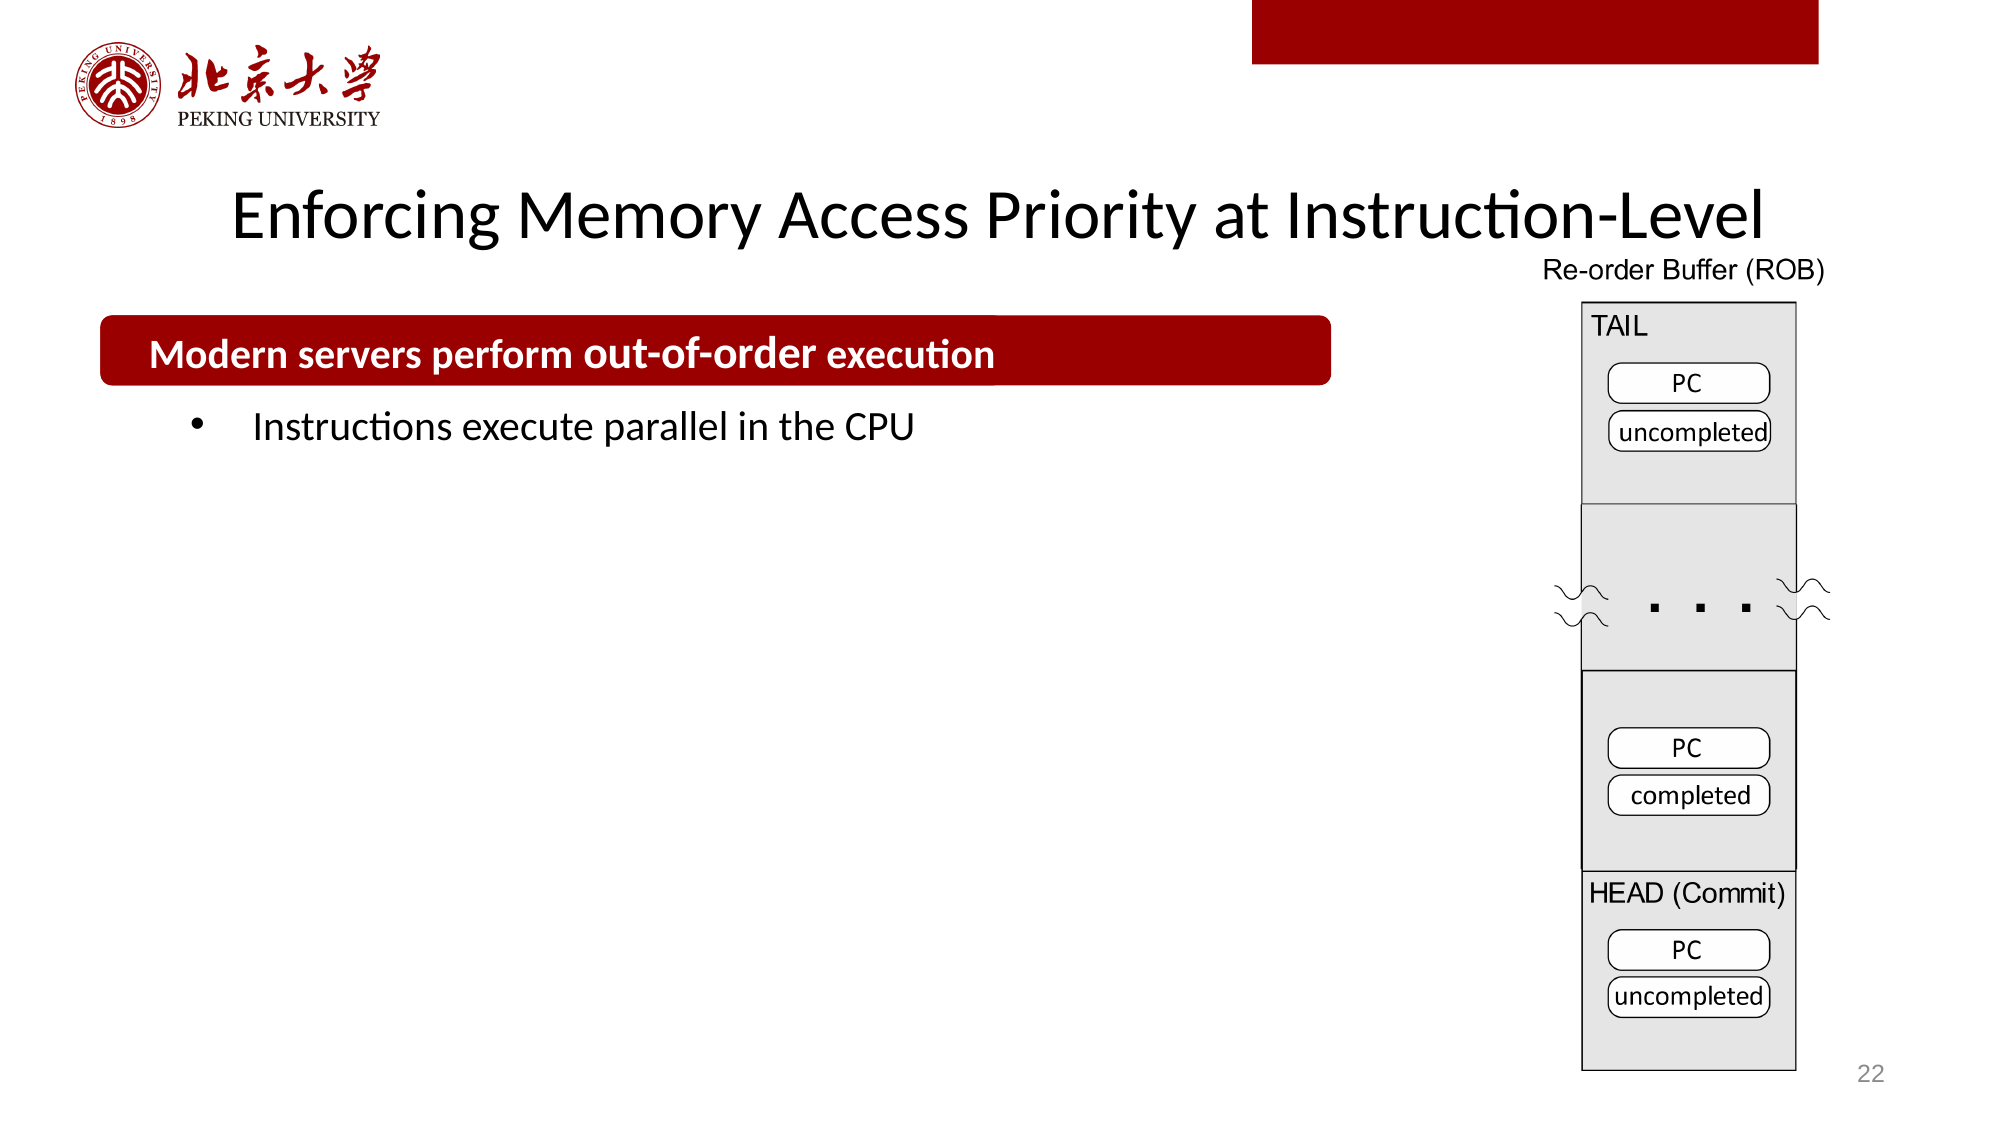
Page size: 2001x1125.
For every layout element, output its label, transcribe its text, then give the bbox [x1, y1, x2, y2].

text_box Enforcing Memory Access Priority at Instruction-Level [189, 159, 1811, 260]
slide_number 22 [1433, 1042, 1900, 1103]
text_box 22 [37, 53, 133, 137]
picture [75, 42, 380, 128]
text_box Modern servers perform out-of-order execution Instructions execute parallel in the CPU [100, 378, 1205, 723]
picture [1439, 183, 2000, 1071]
text_box [1252, 0, 1819, 65]
text_box Modern servers perform out-of-order execution [100, 315, 1332, 386]
